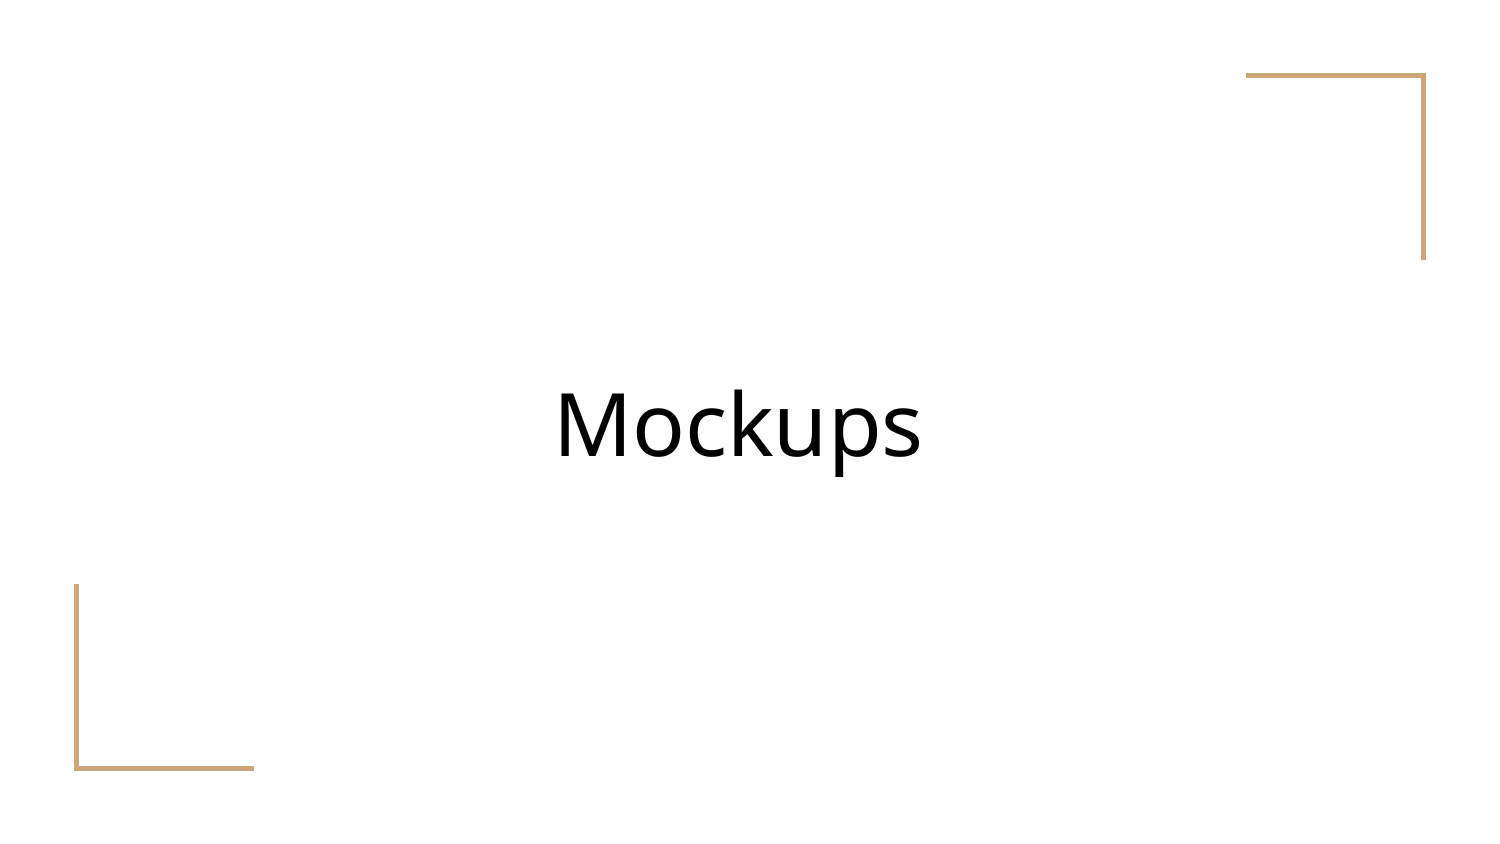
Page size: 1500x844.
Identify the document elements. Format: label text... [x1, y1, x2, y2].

title Mockups [126, 296, 1374, 548]
